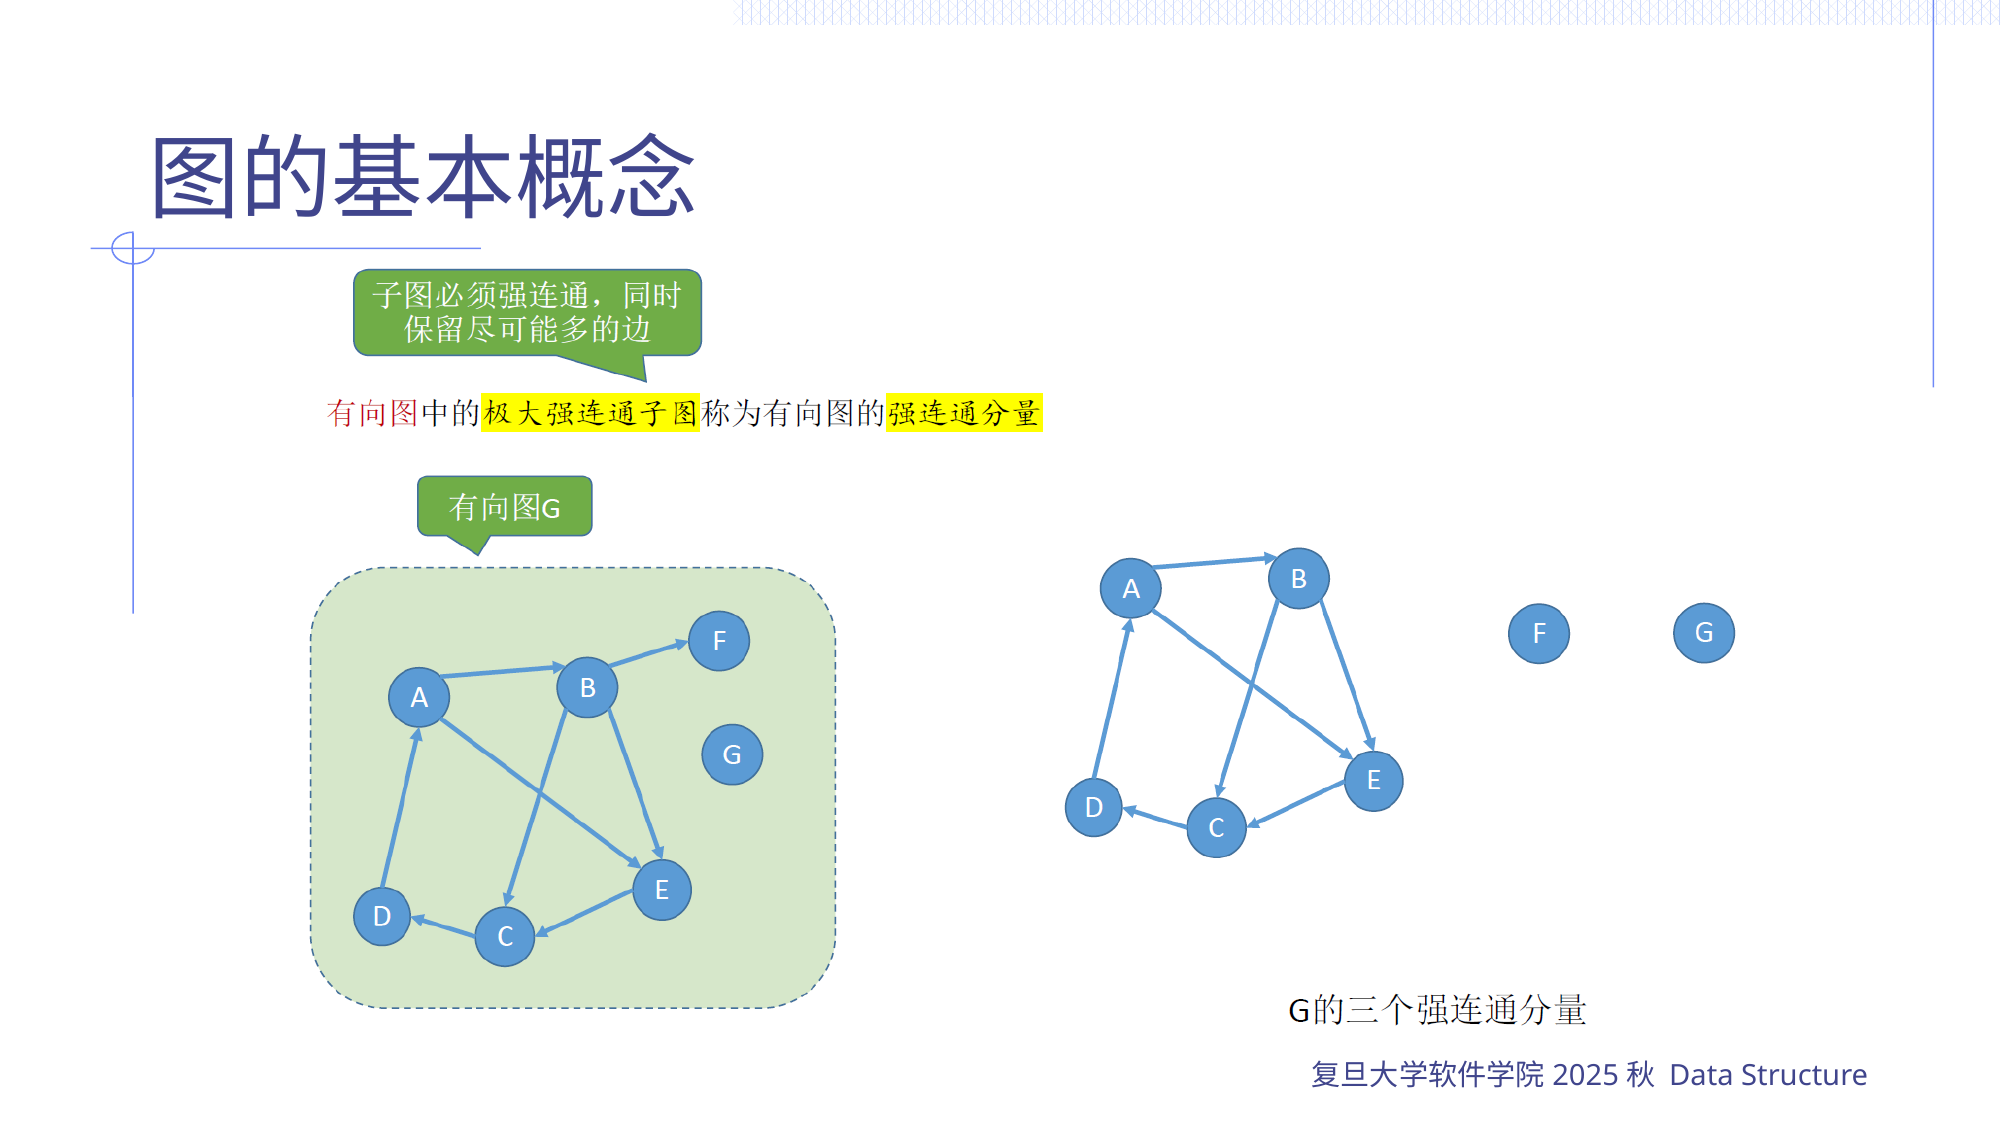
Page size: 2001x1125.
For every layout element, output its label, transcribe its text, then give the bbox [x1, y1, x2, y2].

title 图的基本概念 [133, 50, 1834, 238]
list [268, 237, 1799, 1063]
